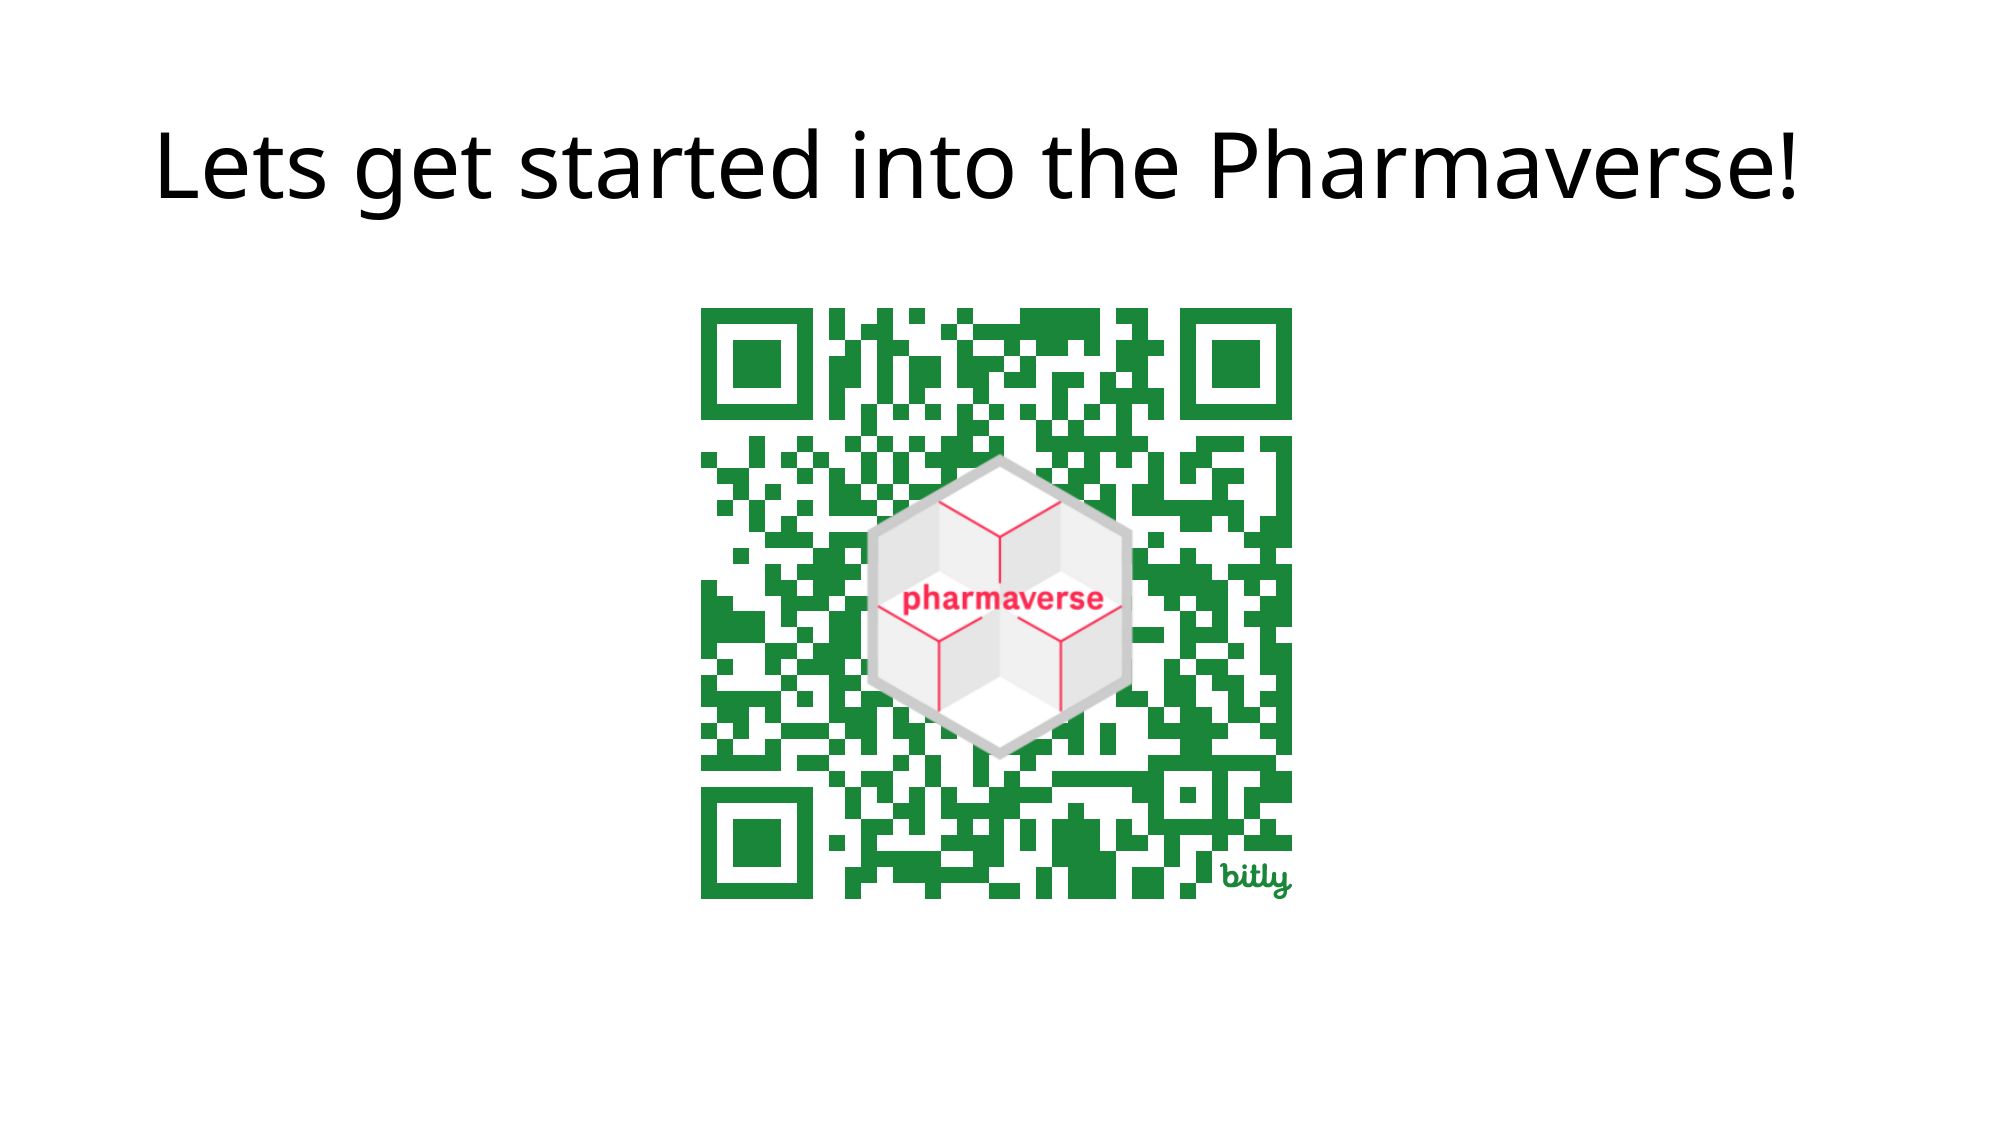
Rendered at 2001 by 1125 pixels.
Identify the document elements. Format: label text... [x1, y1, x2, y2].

title Lets get started into the Pharmaverse! [137, 59, 1863, 278]
picture [684, 293, 1315, 919]
